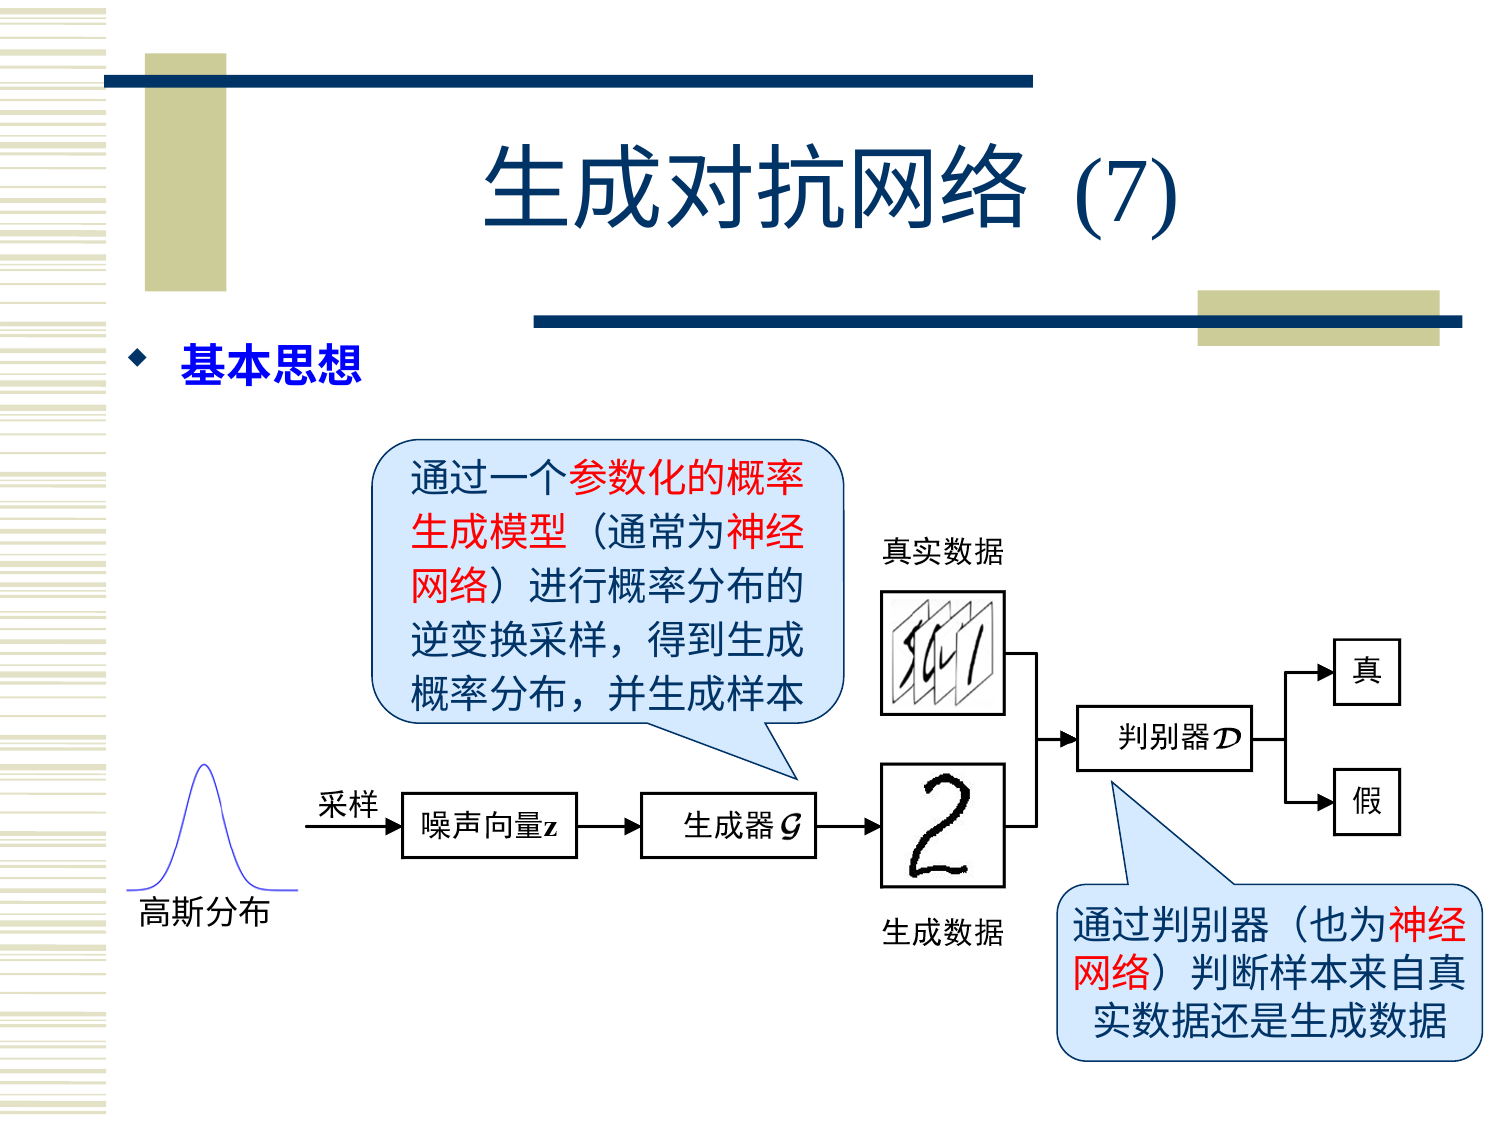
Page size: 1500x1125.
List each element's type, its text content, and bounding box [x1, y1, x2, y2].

title 生成对抗网络 (7) [224, 99, 1436, 288]
text_box 通过判别器（也为神经网络）判断样本来自真实数据还是生成数据 [1057, 884, 1483, 1062]
picture [123, 533, 1406, 953]
text_box 基本思想 [109, 328, 868, 399]
text_box 通过一个参数化的概率生成模型（通常为神经网络）进行概率分布的逆变换采样，得到生成概率分布，并生成样本 [371, 439, 844, 532]
